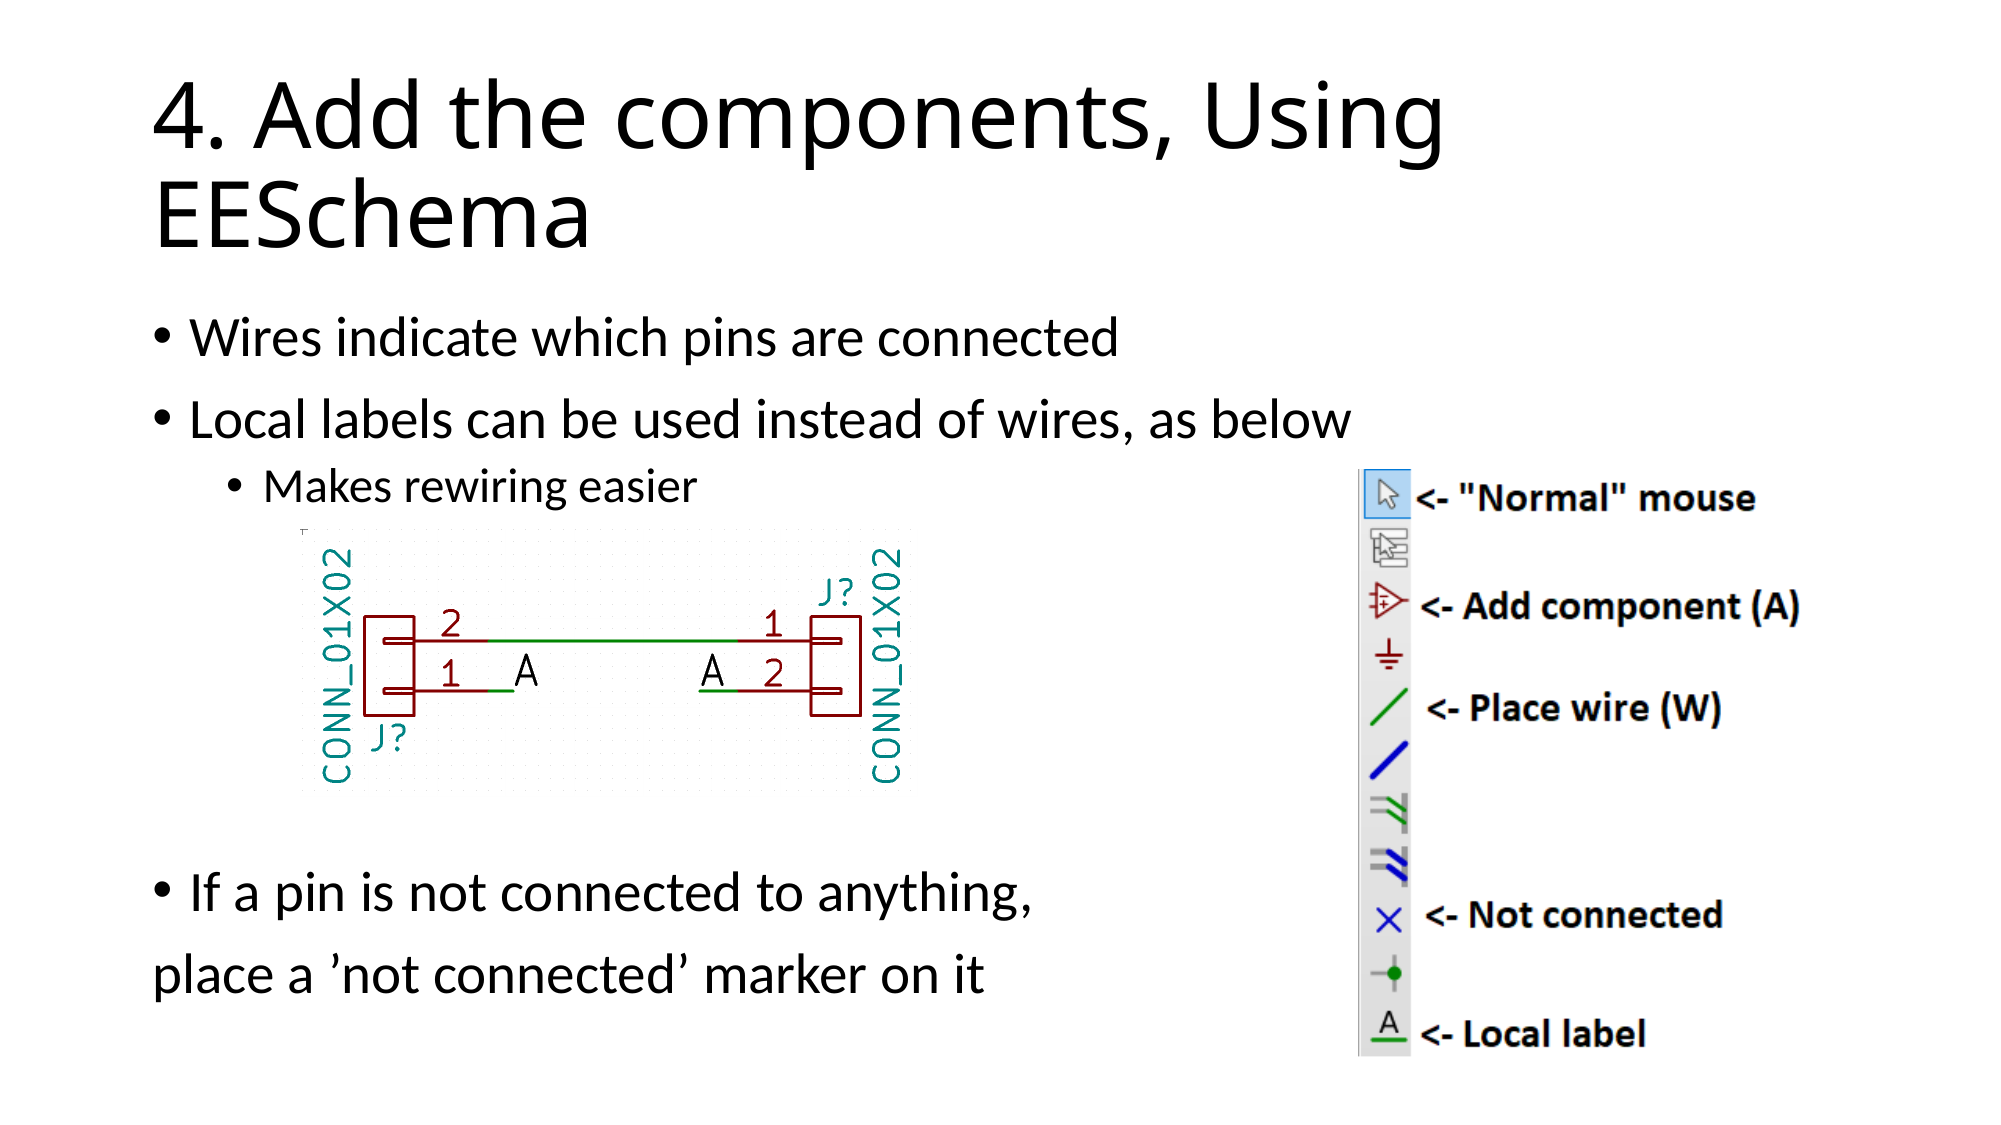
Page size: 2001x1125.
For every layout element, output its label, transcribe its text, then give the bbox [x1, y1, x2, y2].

picture [299, 529, 918, 797]
list Wires indicate which pins are connected Local labels can be used instead of wires, as below Makes rewiring easier If a pin is not connected to anything, place a ’not connected’ marker on it [137, 299, 1863, 1014]
picture [1358, 469, 1818, 1066]
title 4. Add the components, Using EESchema [137, 59, 1863, 278]
